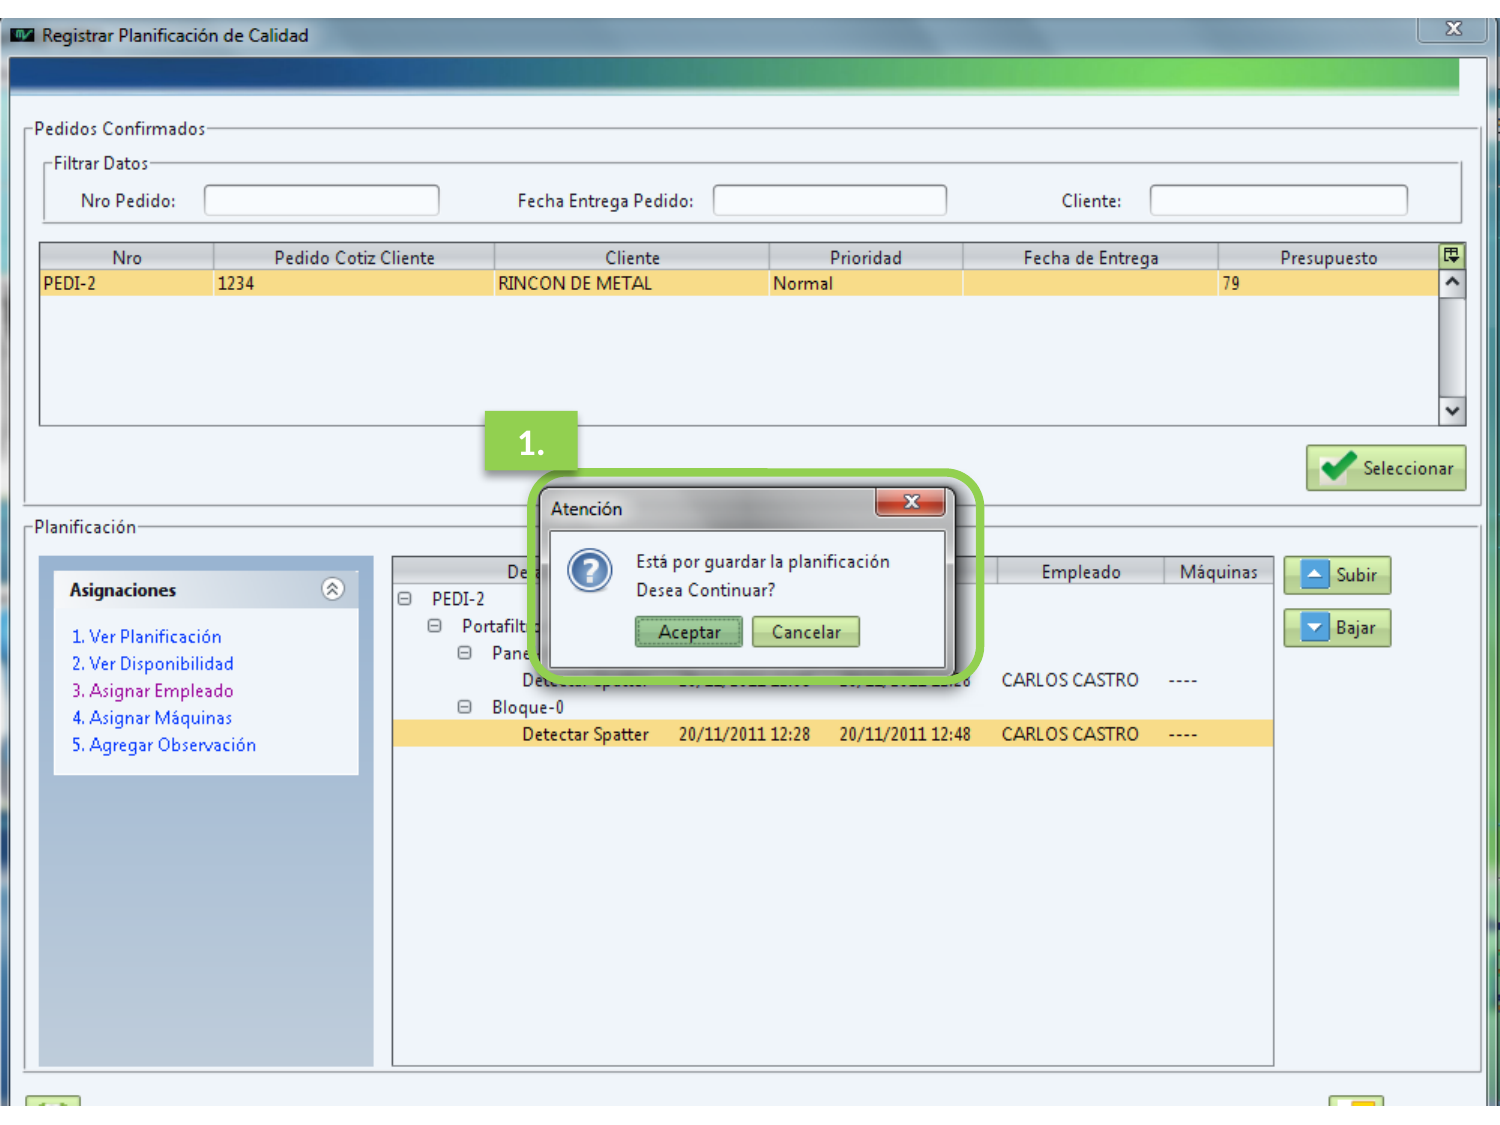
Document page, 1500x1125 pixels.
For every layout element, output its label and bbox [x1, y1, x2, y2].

text_box [0, 18, 1500, 1107]
